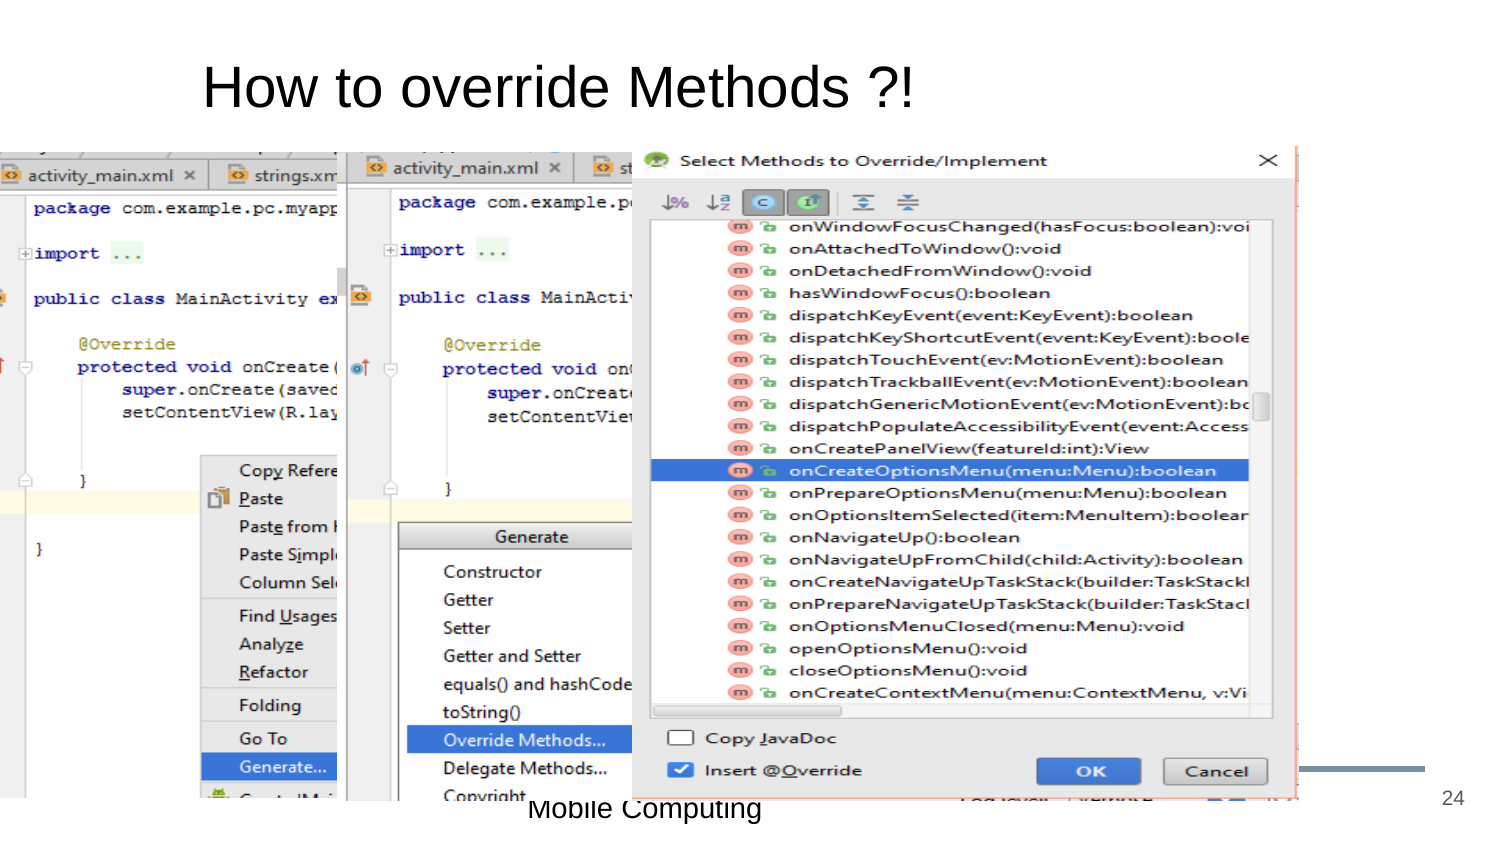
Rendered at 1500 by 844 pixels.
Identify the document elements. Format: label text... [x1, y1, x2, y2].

picture [0, 146, 1299, 801]
slide_number 24 [1389, 764, 1480, 830]
title How to override Methods ?! [187, 33, 1375, 175]
footer Mobile Computing [512, 809, 988, 827]
